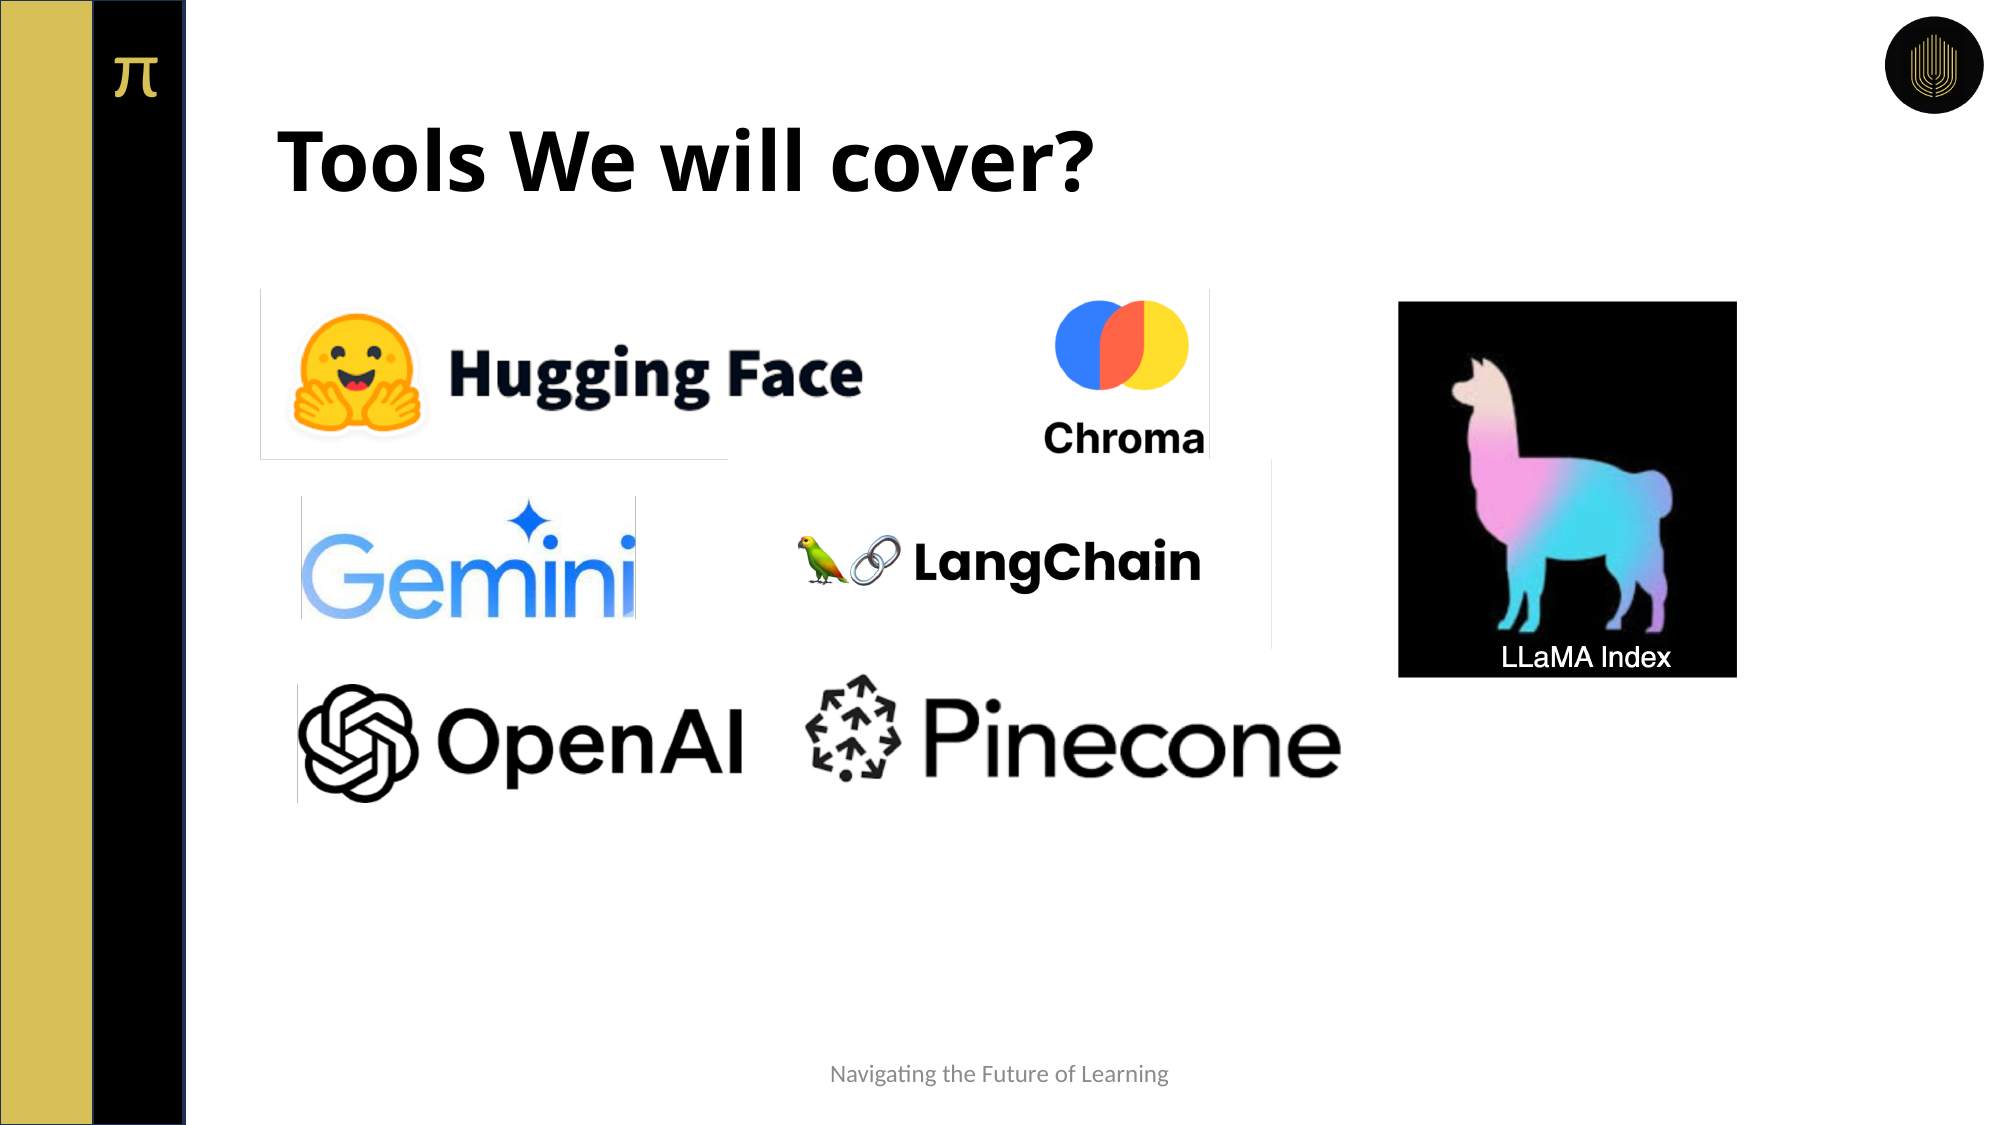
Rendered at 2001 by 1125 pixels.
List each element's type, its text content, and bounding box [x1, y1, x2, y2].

text_box [0, 0, 92, 1125]
text_box π [98, 7, 172, 122]
picture [241, 268, 1759, 857]
text_box [92, 0, 184, 1125]
picture [1837, 0, 2000, 164]
text_box Tools We will cover? [261, 47, 1867, 218]
footer Navigating the Future of Learning​ [662, 1042, 1338, 1103]
